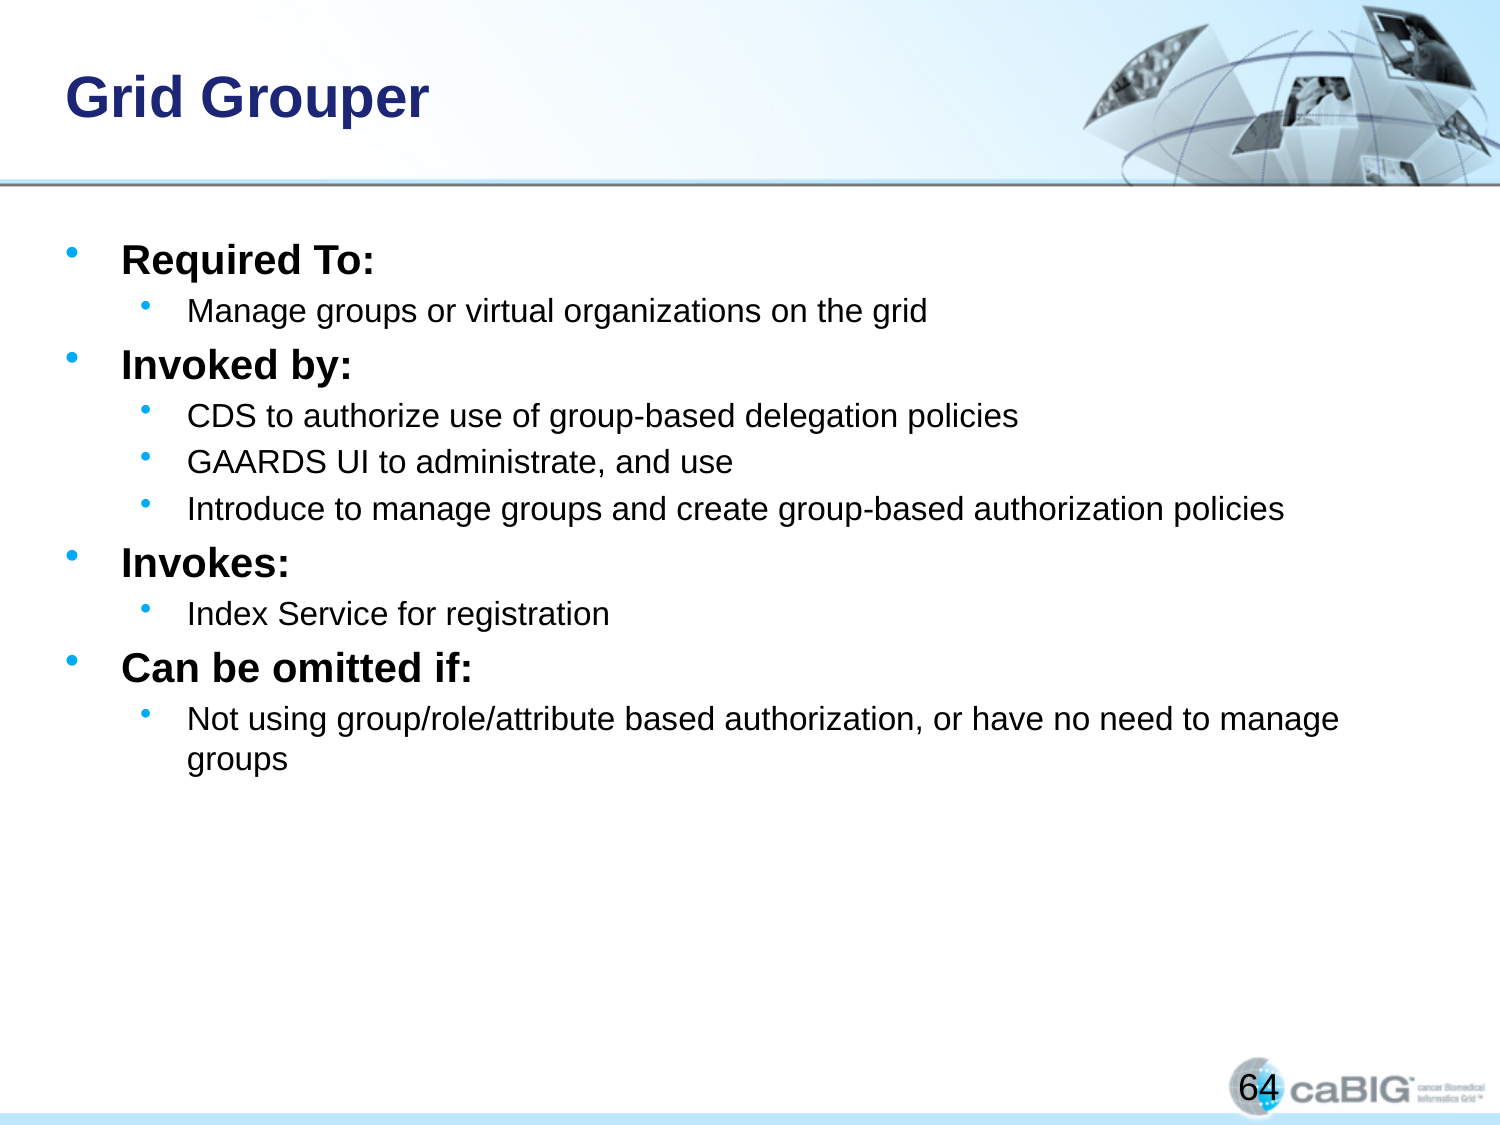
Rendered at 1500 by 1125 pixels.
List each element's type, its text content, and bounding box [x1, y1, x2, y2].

title Grid Grouper [49, 0, 1176, 188]
picture [0, 0, 1500, 1125]
list Required To: Manage groups or virtual organizations on the grid Invoked by: CDS to authorize use of group-based delegation policies GAARDS UI to administrate, and use Introduce to manage groups and create group-based authorization policies Invokes: Index Service for registration Can be omitted if: Not using group/role/attribute based authorization, or have no need to manage groups [49, 224, 1438, 1038]
